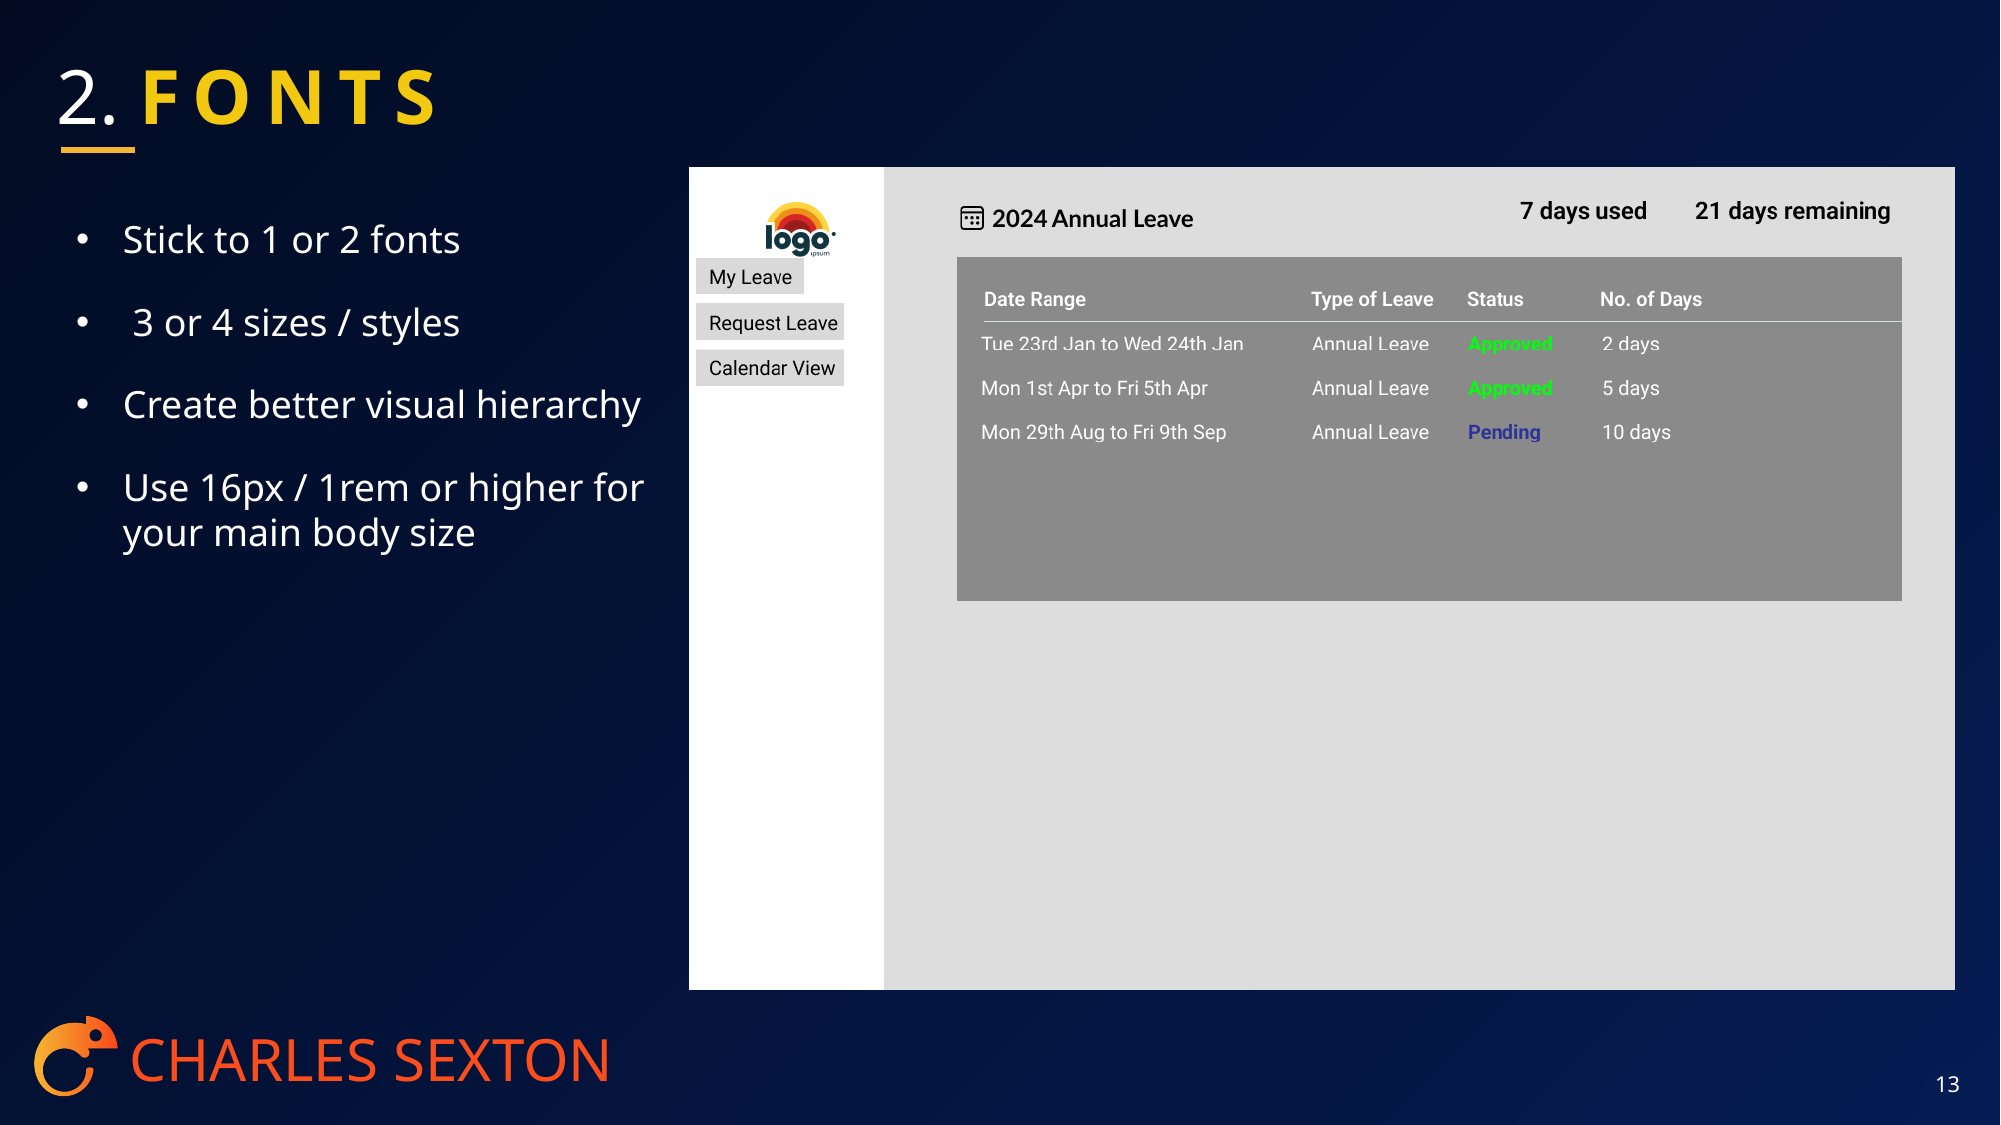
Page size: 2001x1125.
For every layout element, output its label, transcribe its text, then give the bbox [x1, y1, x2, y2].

picture [33, 1015, 119, 1097]
text_box CHARLES SEXTON [115, 1015, 629, 1100]
text_box 2. FONTS [41, 52, 1061, 127]
picture [688, 167, 1955, 990]
slide_number 13 [1904, 1055, 1991, 1116]
text_box Stick to 1 or 2 fonts 3 or 4 sizes / styles Create better visual hierarchy Use 16px / 1rem or higher for your main body size [61, 208, 665, 562]
